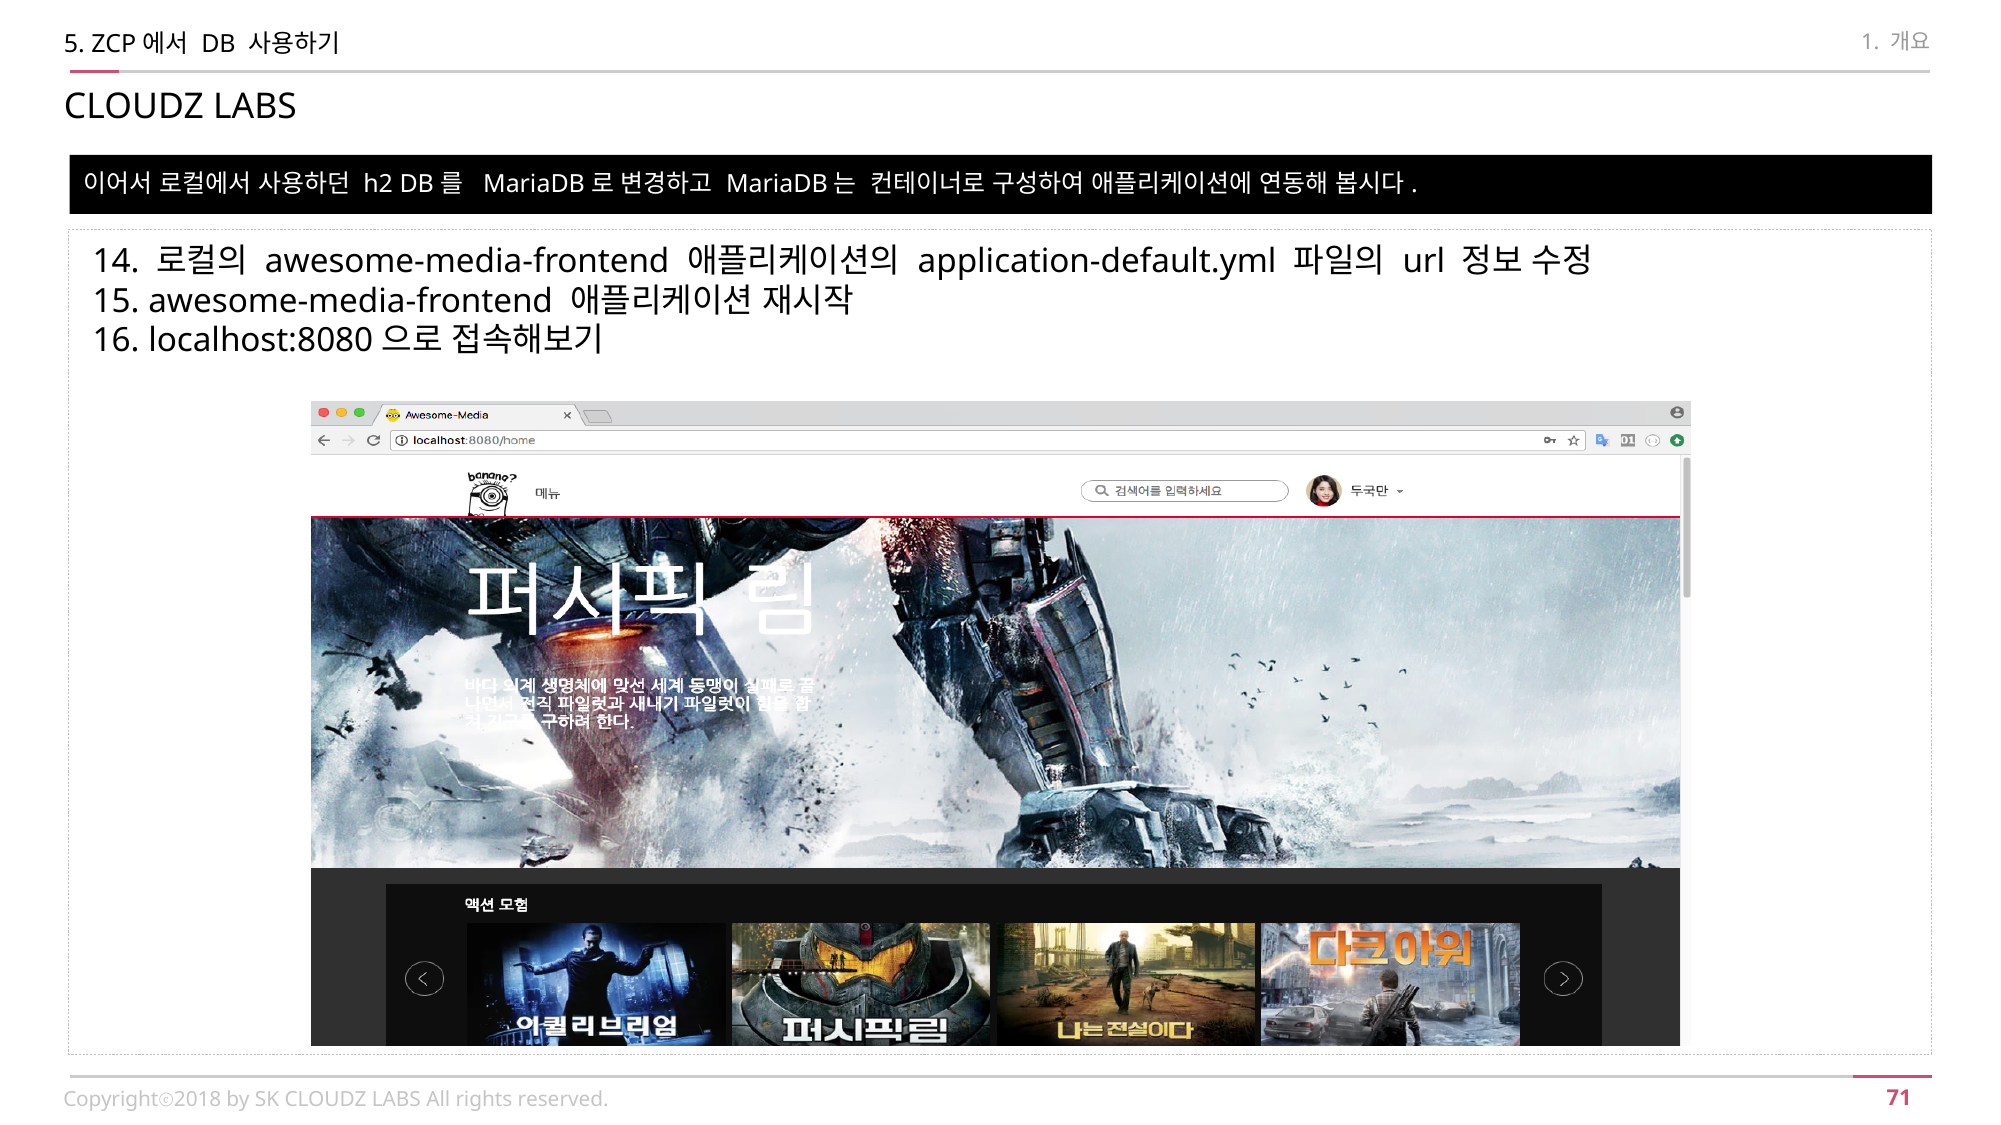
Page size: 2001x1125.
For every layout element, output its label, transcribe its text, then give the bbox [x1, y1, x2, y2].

footer Copyrightⓒ2018 by SK CLOUDZ LABS All rights reserved. [48, 1072, 1102, 1124]
list 1. 개요 [1159, 30, 1931, 79]
picture [311, 401, 1691, 1047]
list 이어서 로컬에서 사용하던 h2 DB를 MariaDB로 변경하고 MariaDB는 컨테이너로 구성하여 애플리케이션에 연동해 봅시다. [69, 154, 1933, 214]
text_box 14. 로컬의 awesome-media-frontend 애플리케이션의 application-default.yml 파일의 url 정보 수정 15. awesome-media-frontend 애플리케이션 재시작 16. localhost:8080으로 접속해보기 [77, 231, 1980, 686]
list CLOUDZ LABS [50, 79, 1931, 144]
list 5. ZCP에서 DB 사용하기 [50, 30, 1153, 78]
